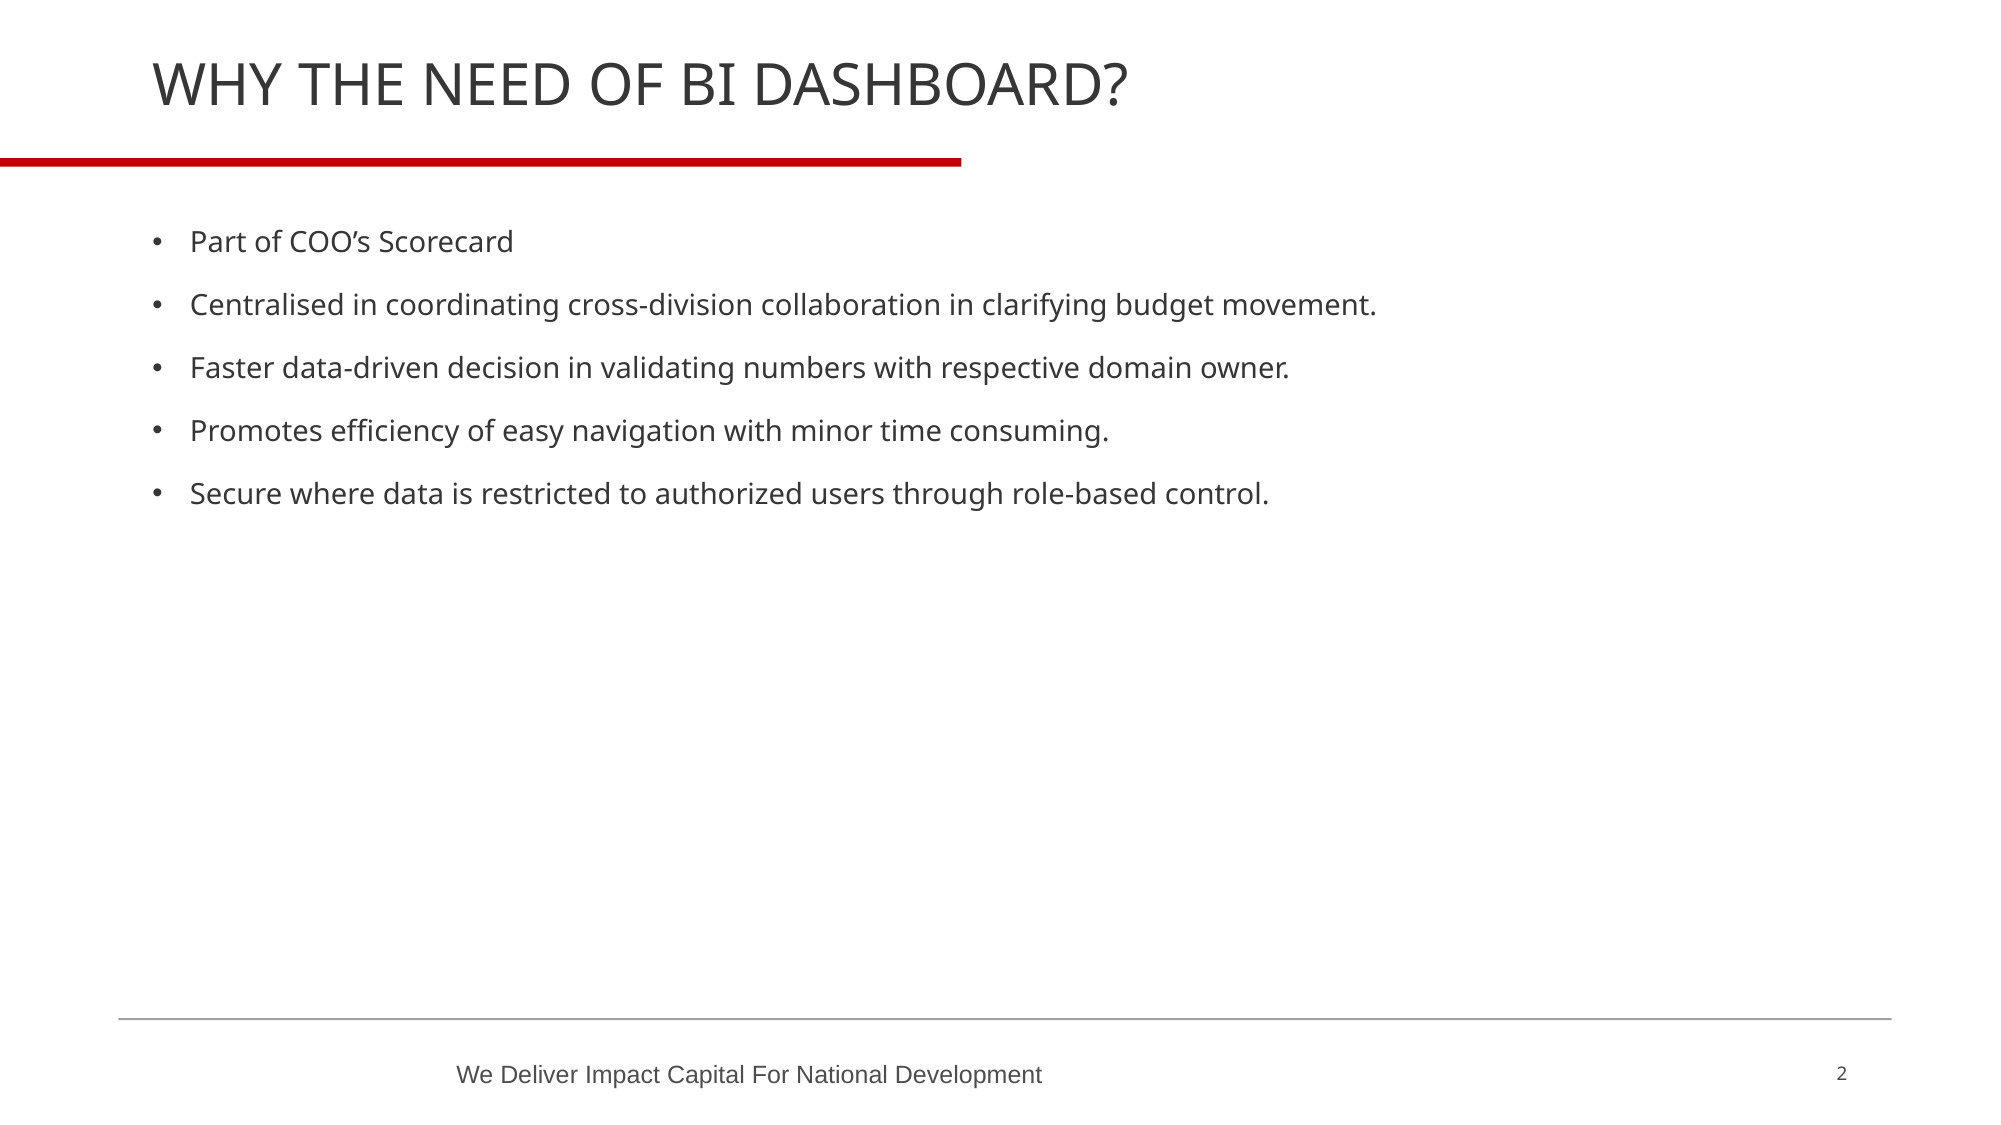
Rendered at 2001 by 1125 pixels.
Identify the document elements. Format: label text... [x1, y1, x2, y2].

title WHY THE NEED OF BI DASHBOARD? [137, 39, 1863, 140]
slide_number 2 [1412, 1044, 1863, 1105]
list Part of COO’s Scorecard Centralised in coordinating cross-division collaboration in clarifying budget movement. Faster data-driven decision in validating numbers with respective domain owner. Promotes efficiency of easy navigation with minor time consuming. Secure where data is restricted to authorized users through role-based control. [137, 209, 1863, 1014]
